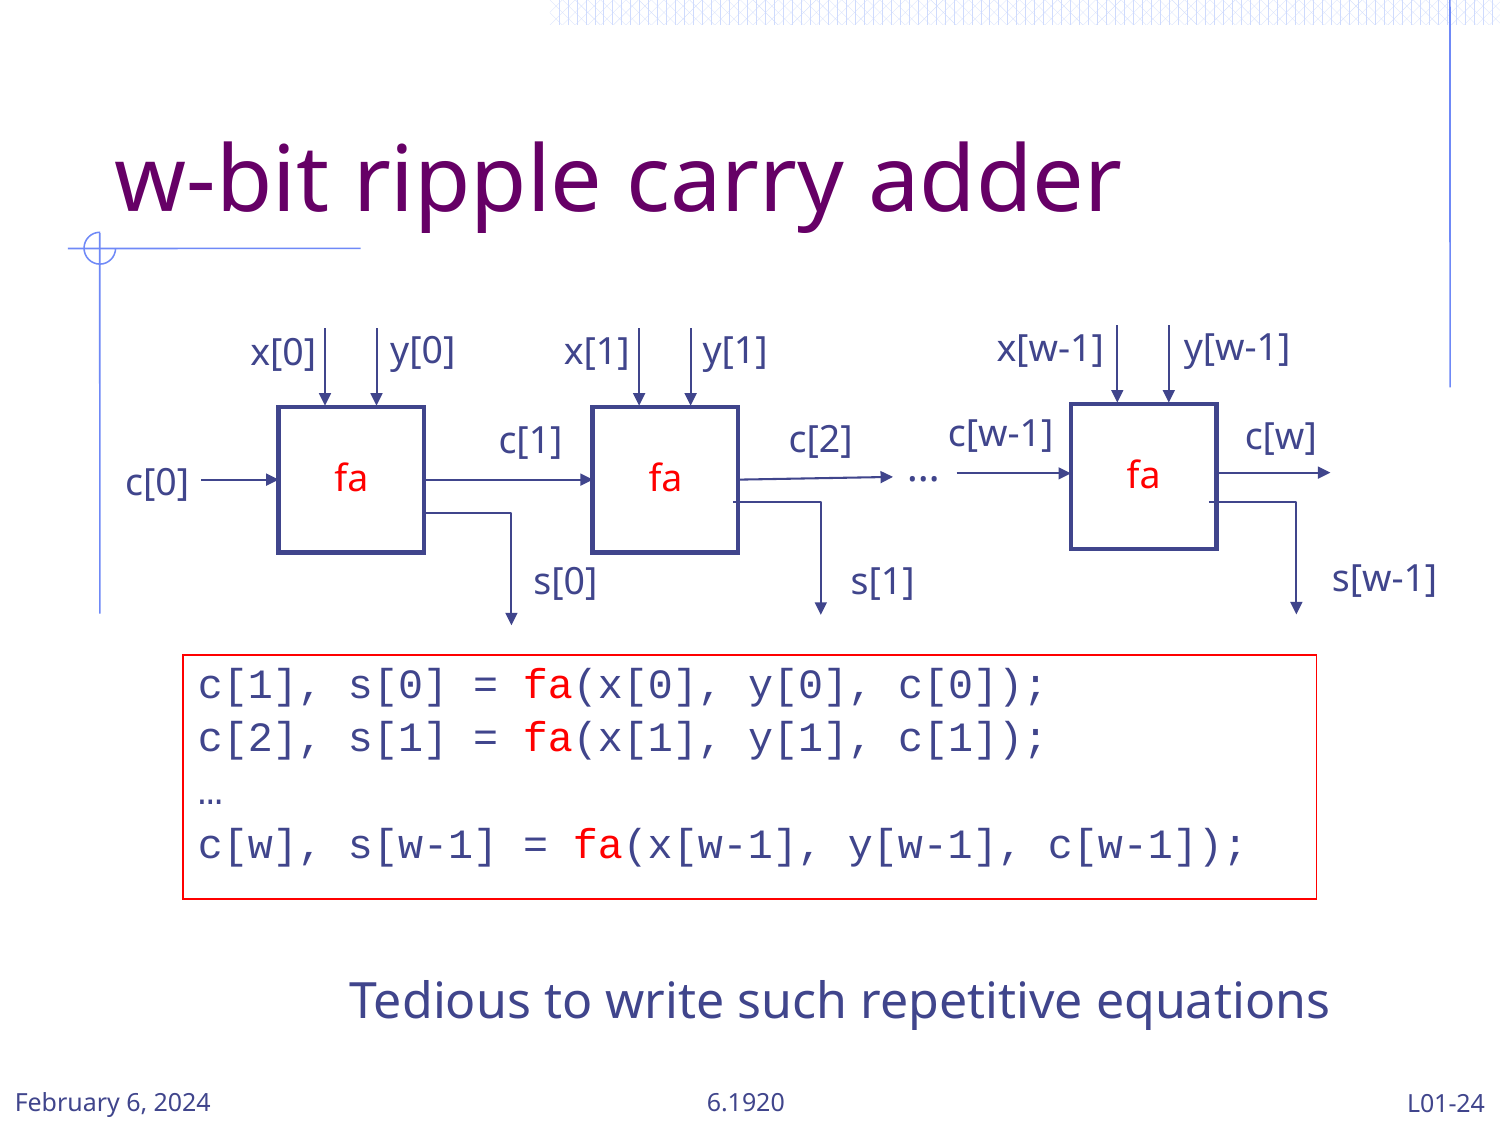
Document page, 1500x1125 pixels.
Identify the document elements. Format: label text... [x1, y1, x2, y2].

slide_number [0, 1081, 300, 1125]
footer 6.1920 [508, 1081, 984, 1125]
text_box Tedious to write such repetitive equations [335, 967, 1469, 1037]
slide_number L01-24 [1337, 1082, 1500, 1125]
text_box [102, 320, 1464, 626]
text_box c[1], s[0] = fa(x[0], y[0], c[0]); c[2], s[1] = fa(x[1], y[1], c[1]); … c[w], s[w-1] = fa(x[w-1], y[w-1], c[w-1]); [183, 654, 1317, 899]
title w-bit ripple carry adder [99, 49, 1376, 238]
